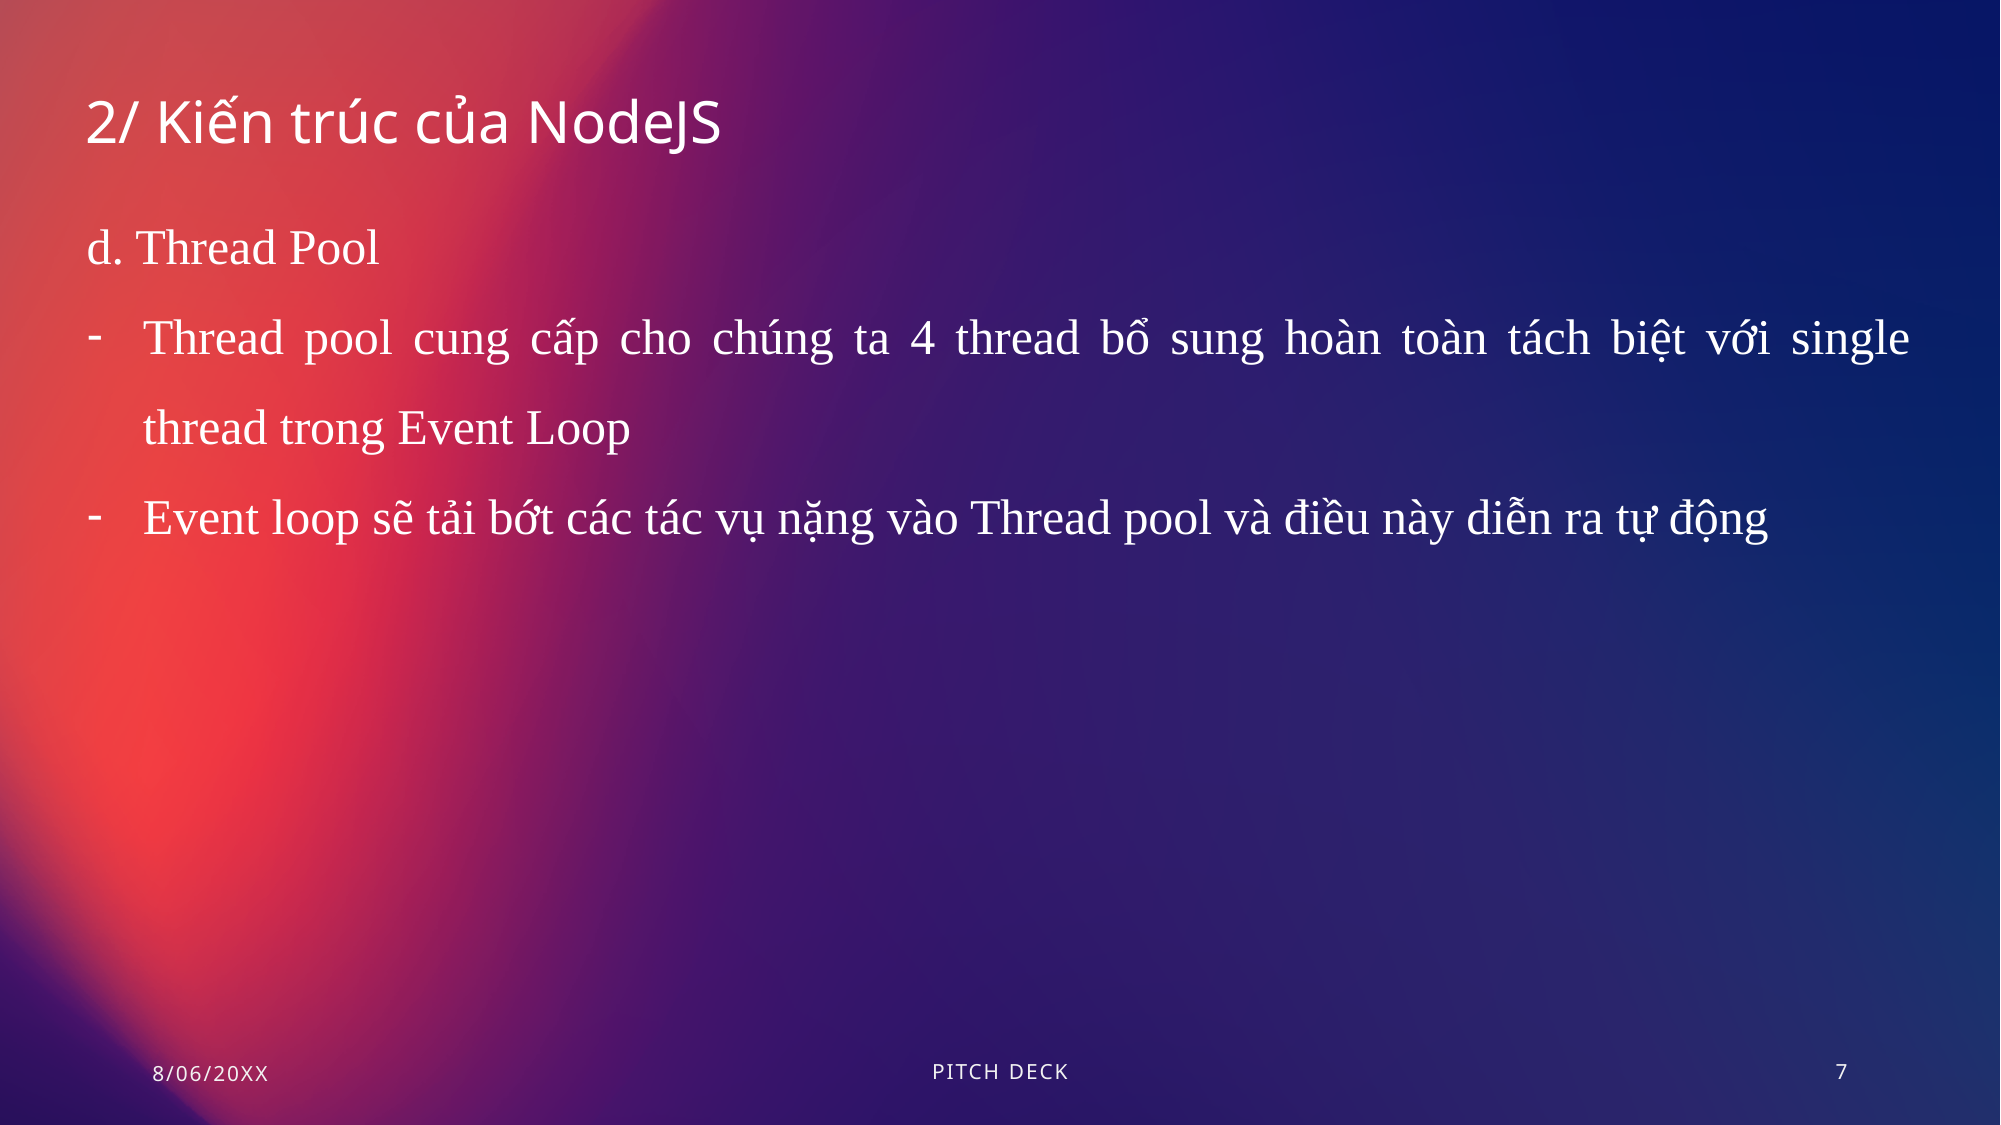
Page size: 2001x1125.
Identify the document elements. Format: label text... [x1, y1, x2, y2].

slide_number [137, 1042, 588, 1103]
text_box 2/ Kiến trúc của NodeJS [70, 77, 738, 163]
footer PITCH DECK [662, 1042, 1338, 1103]
slide_number 7 [1412, 1042, 1863, 1103]
list d. Thread Pool Thread pool cung cấp cho chúng ta 4 thread bổ sung hoàn toàn tách biệt với single thread trong Event Loop Event loop sẽ tải bớt các tác vụ nặng vào Thread pool và điều này diễn ra tự động [71, 177, 1926, 1021]
picture [0, 0, 2000, 1125]
